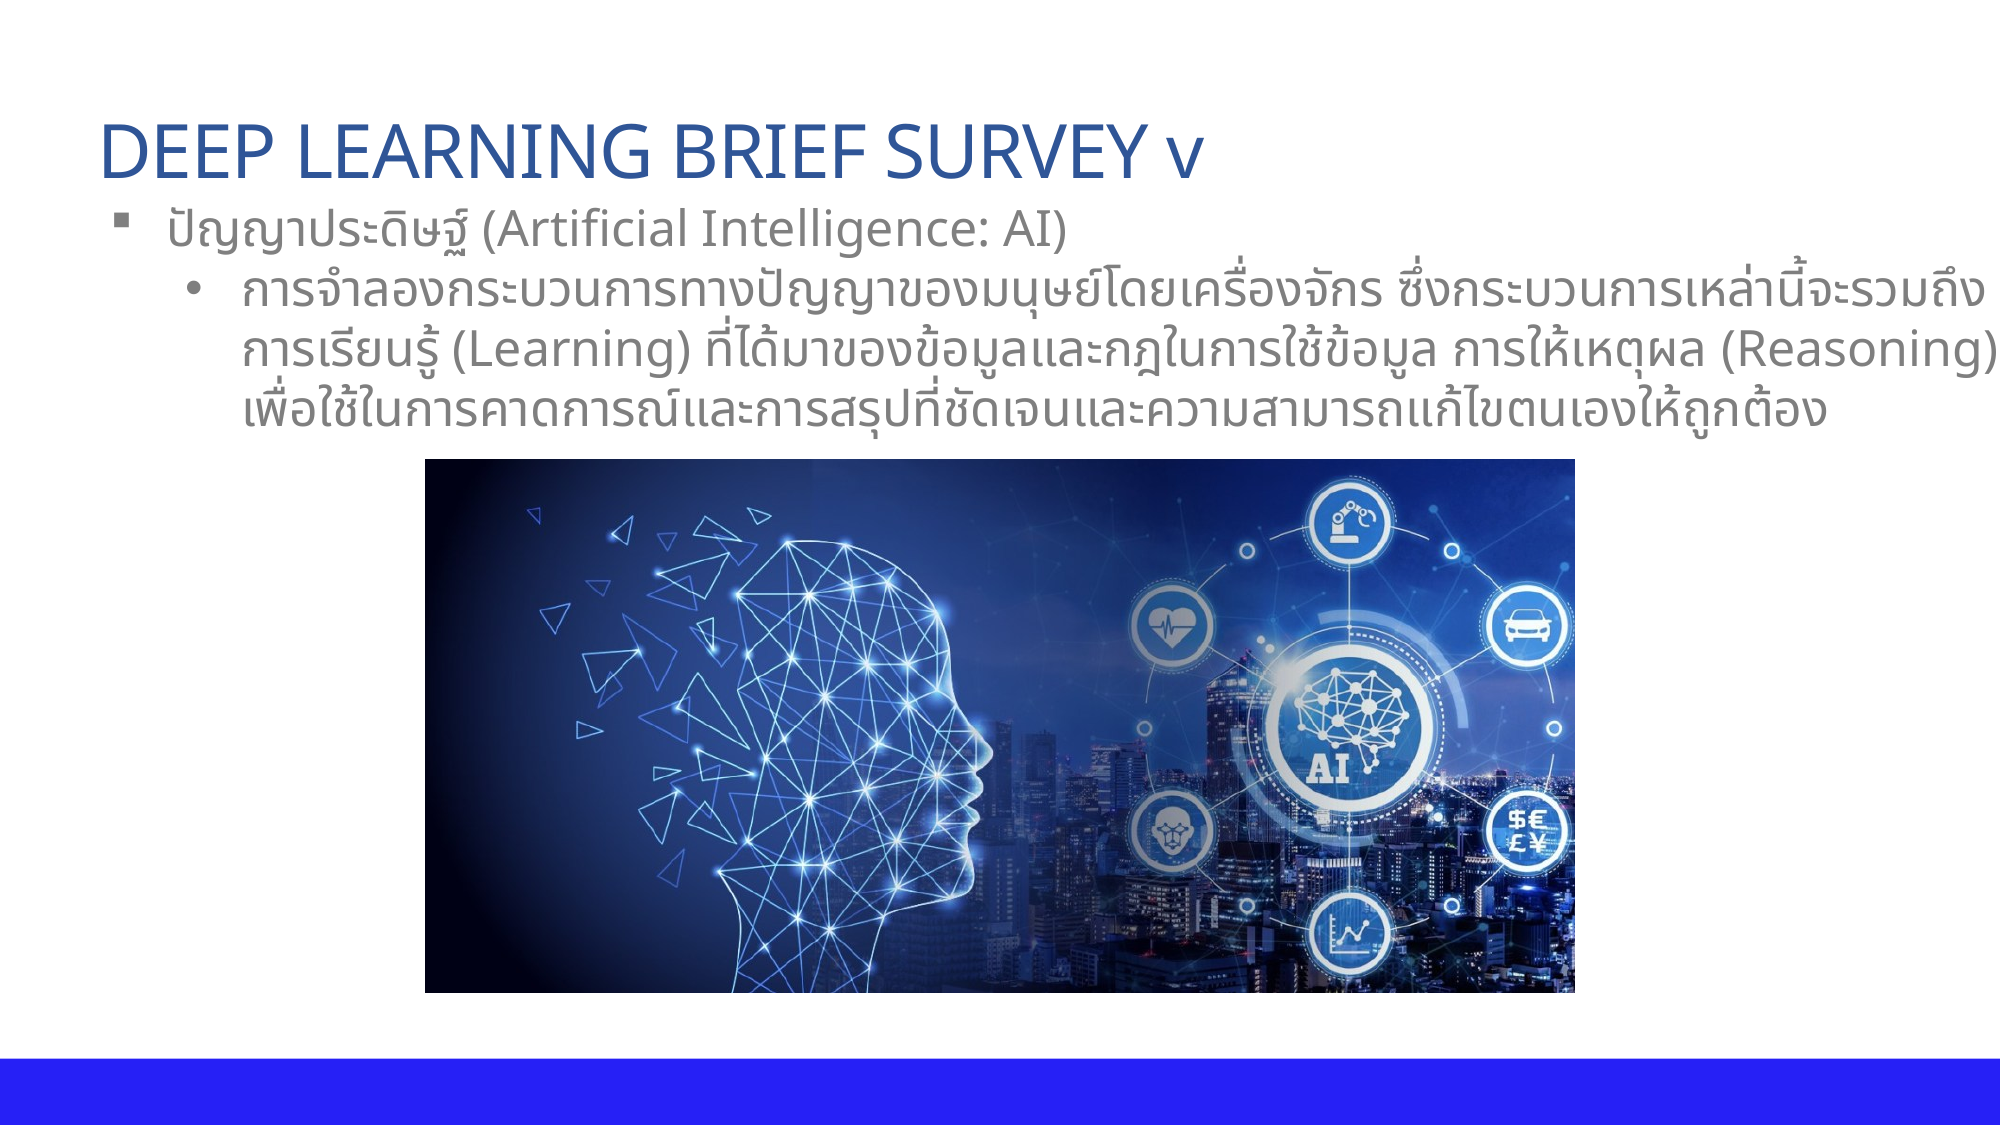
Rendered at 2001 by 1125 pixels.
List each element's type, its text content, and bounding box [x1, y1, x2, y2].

text_box [0, 1058, 2000, 1125]
text_box DEEP LEARNING BRIEF SURVEY v [97, 53, 1405, 194]
picture [425, 459, 1575, 993]
text_box ปัญญาประดิษฐ์ (Artificial Intelligence: AI) การจำลองกระบวนการทางปัญญาของมนุษย์โดยเครื่องจักร ซึ่งกระบวนการเหล่านี้จะรวมถึงการเรียนรู้ (Learning) ที่ได้มาของข้อมูลและกฎในการใช้ข้อมูล การให้เหตุผล (Reasoning) เพื่อใช้ในการคาดการณ์และการสรุปที่ชัดเจนและความสามารถแก้ไขตนเองให้ถูกต้อง [97, 196, 2000, 437]
